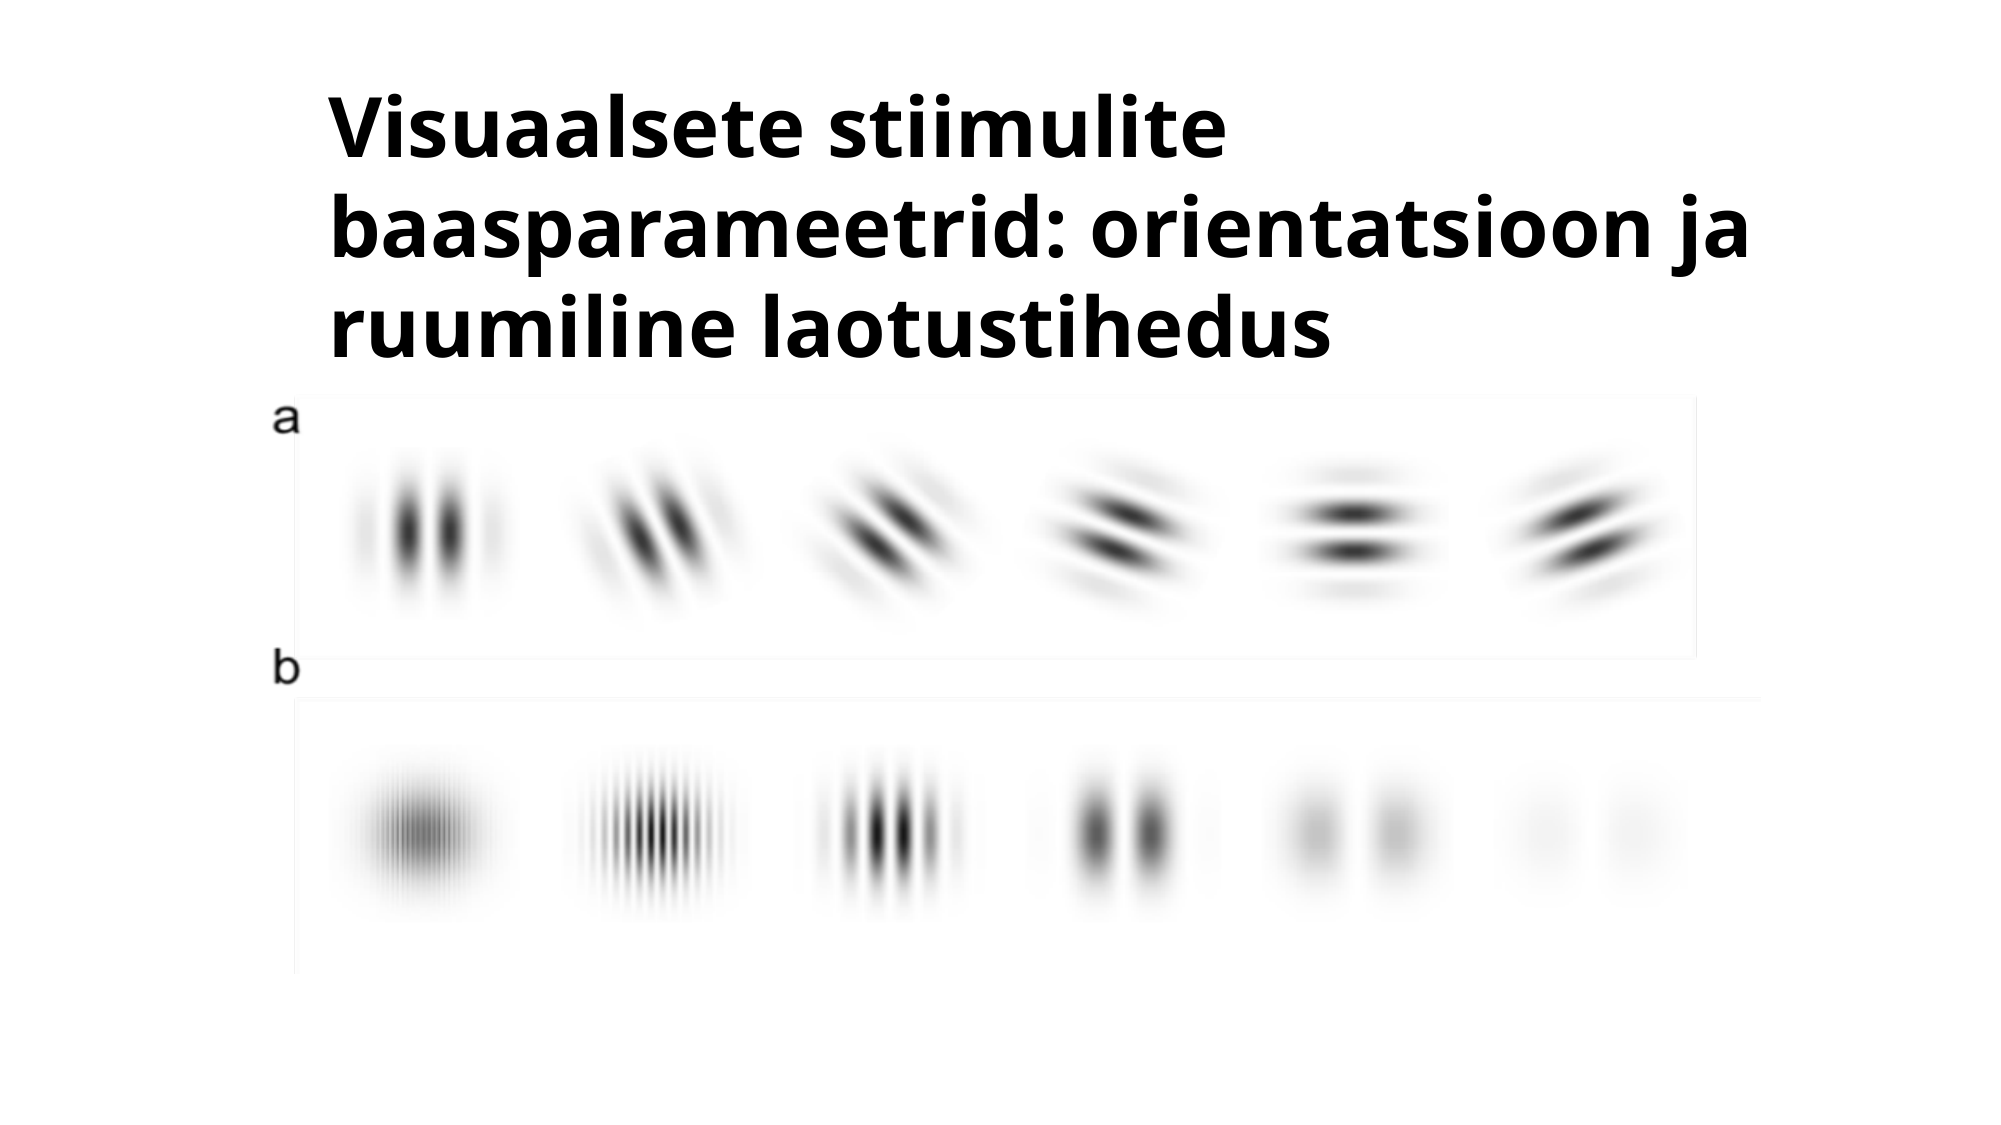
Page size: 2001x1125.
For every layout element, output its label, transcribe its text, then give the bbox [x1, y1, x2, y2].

picture [239, 371, 1761, 974]
text_box Visuaalsete stiimulite baasparameetrid: orientatsioon ja ruumiline laotustihedus [313, 66, 1771, 382]
